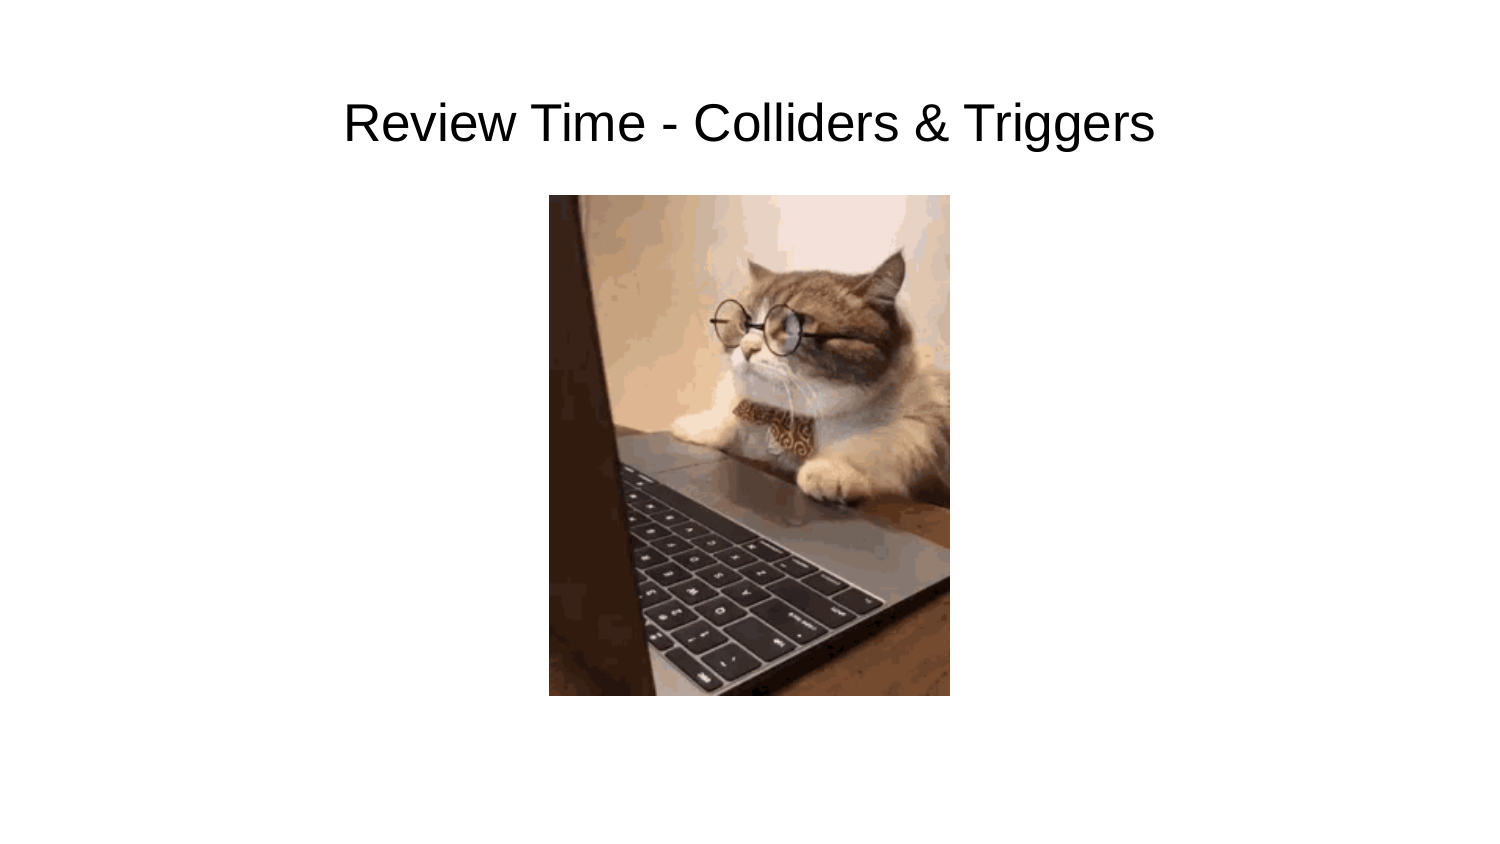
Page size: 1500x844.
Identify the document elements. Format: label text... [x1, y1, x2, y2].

picture [549, 195, 951, 697]
title Review Time - Colliders & Triggers [51, 72, 1449, 167]
